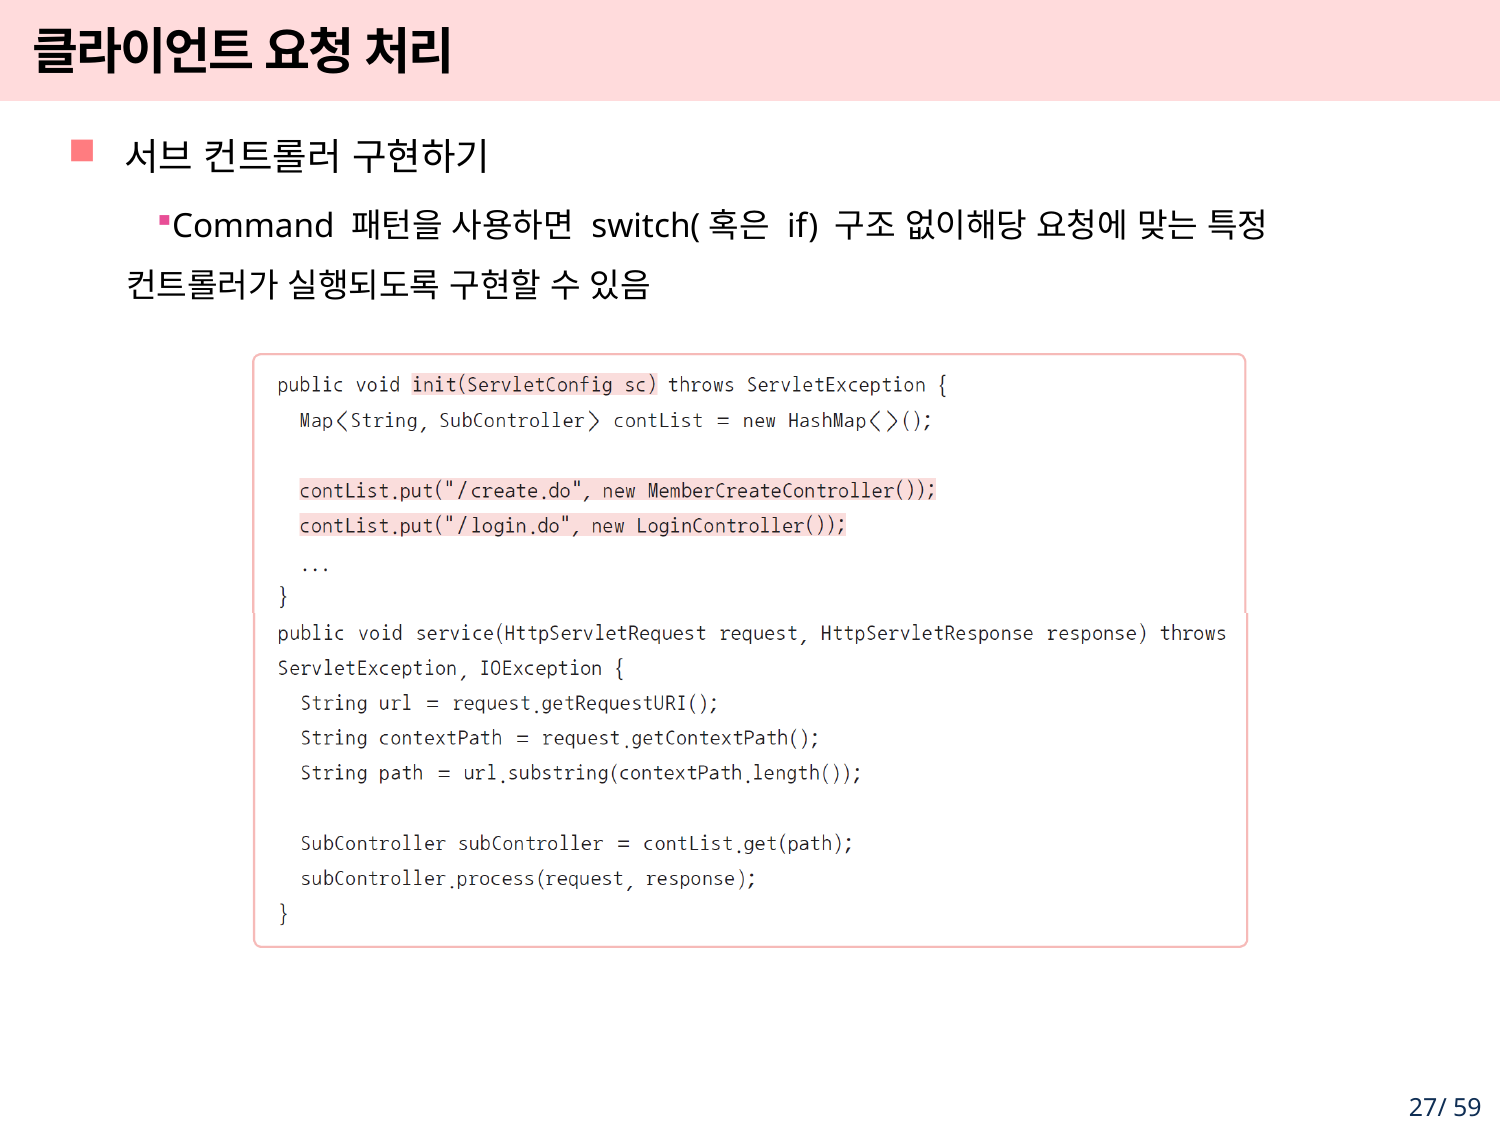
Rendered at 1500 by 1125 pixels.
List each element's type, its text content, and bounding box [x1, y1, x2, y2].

list 서브 컨트롤러 구현하기 Command 패턴을 사용하면 switch(혹은 if) 구조 없이해당 요청에 맞는 특정 컨트롤러가 실행되도록 구현할 수 있음 [53, 125, 1425, 1005]
title 클라이언트 요청 처리 [17, 10, 1295, 89]
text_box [245, 349, 1255, 955]
